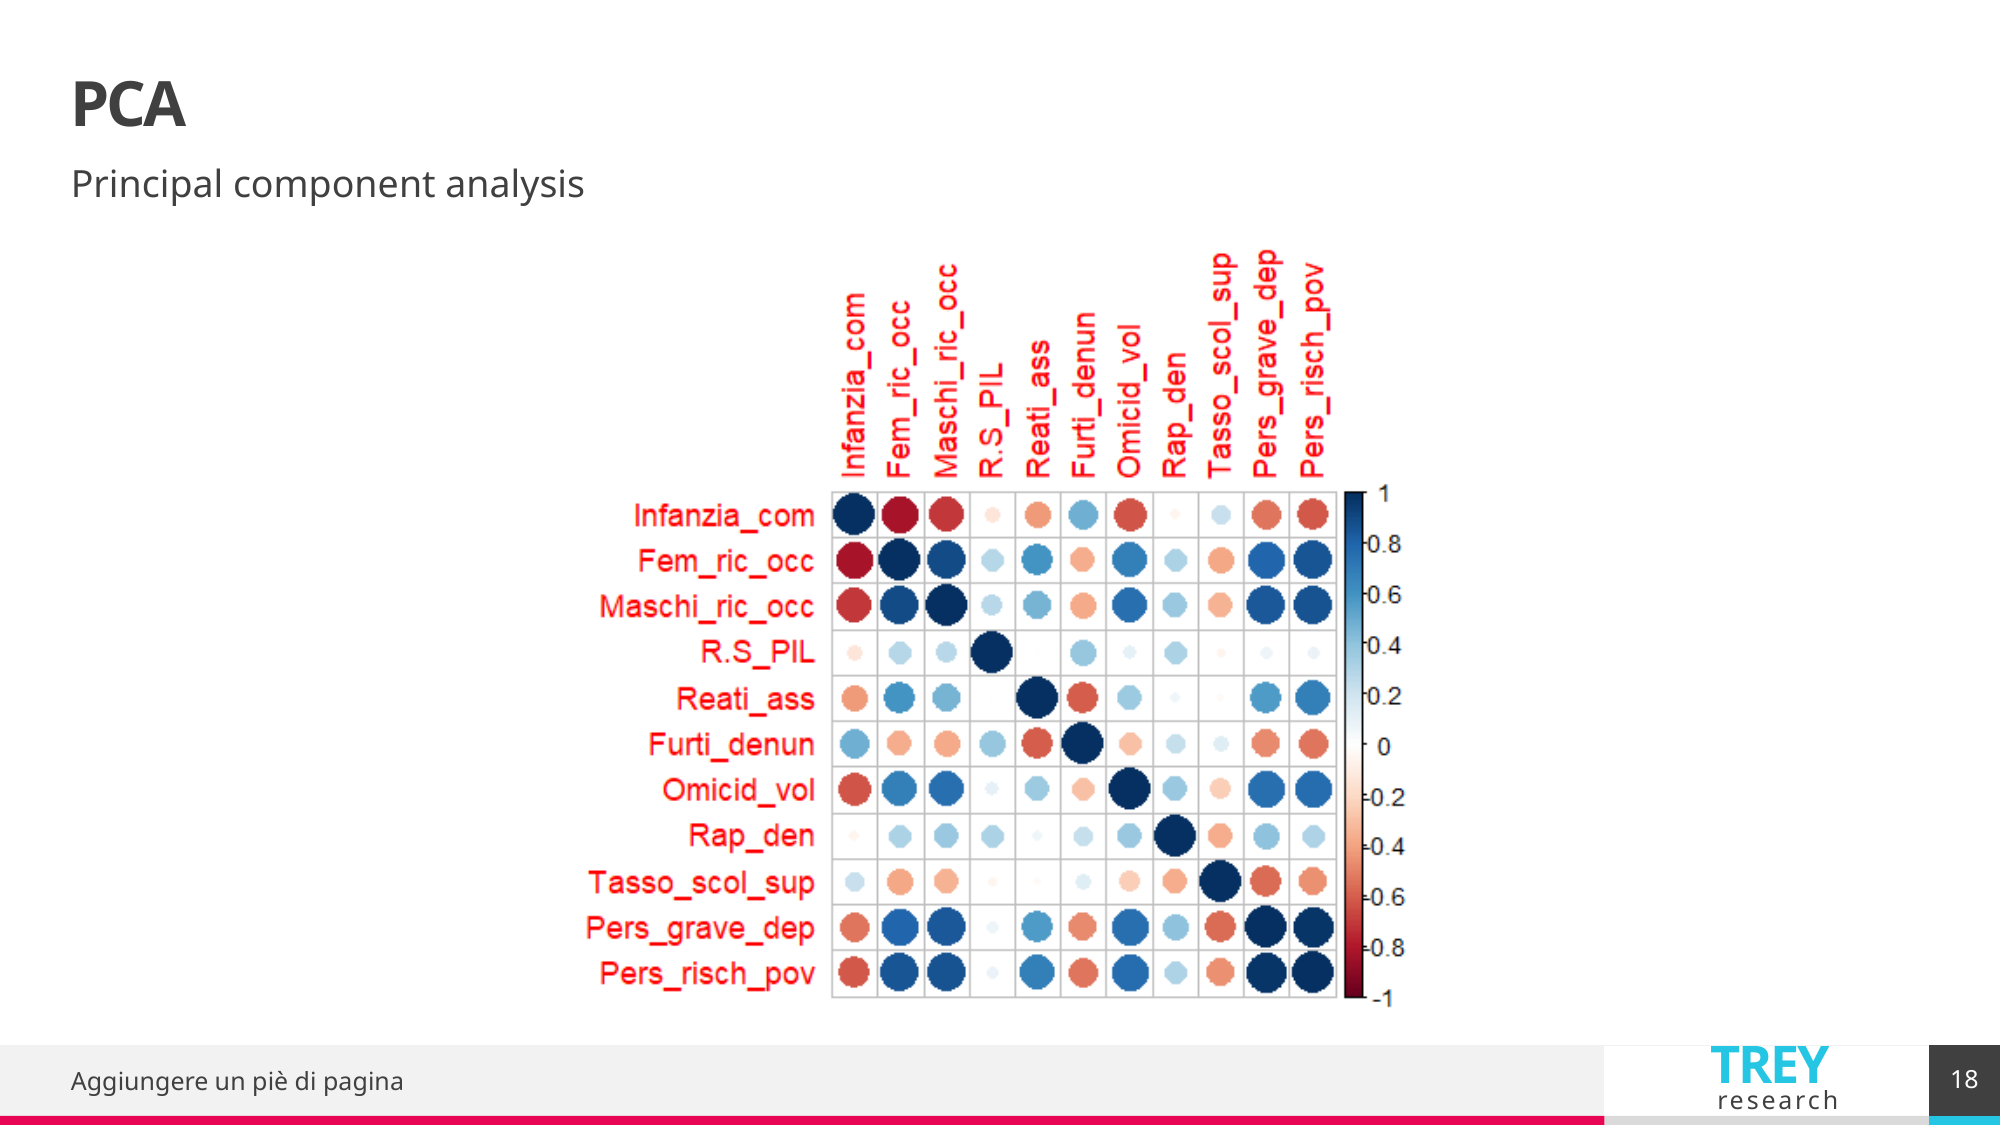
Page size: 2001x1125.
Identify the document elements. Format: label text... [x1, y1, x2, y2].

list Principal component analysis [70, 165, 1931, 225]
slide_number 18 [1929, 1045, 2000, 1116]
title PCA [70, 70, 1930, 142]
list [378, 247, 1622, 1016]
footer Aggiungere un piè di pagina [70, 1056, 1000, 1105]
